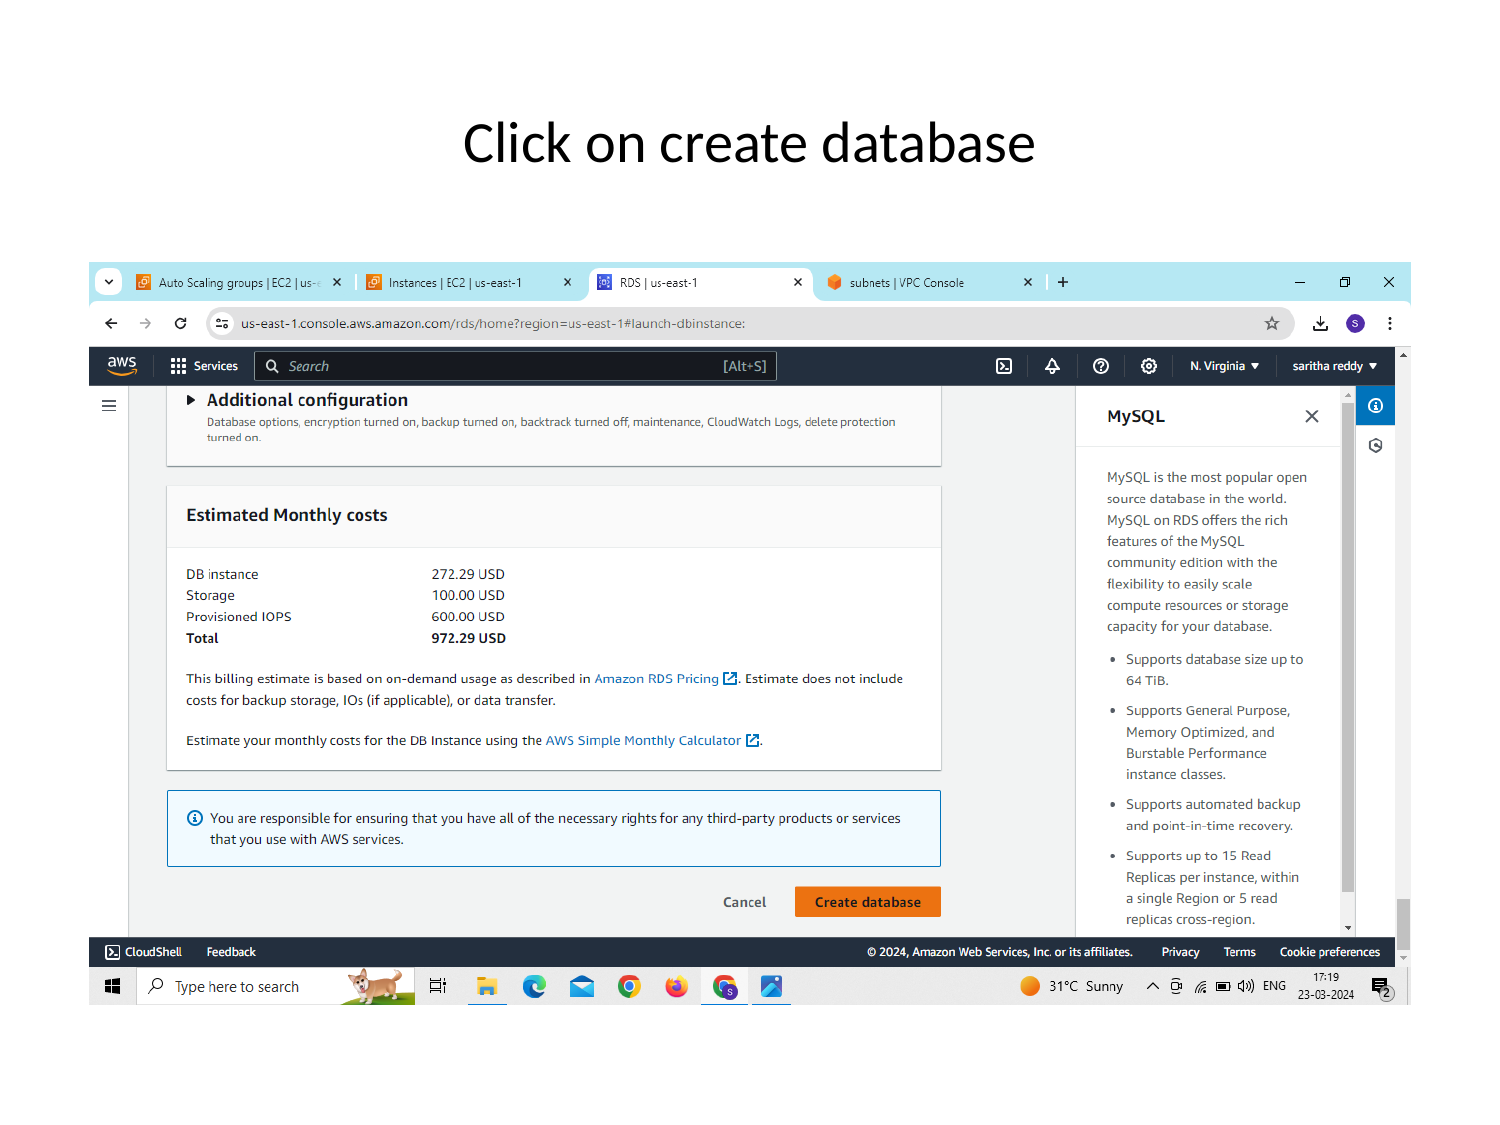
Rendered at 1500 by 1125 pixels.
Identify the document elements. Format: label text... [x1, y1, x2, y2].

title Click on create database [75, 45, 1425, 233]
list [89, 262, 1411, 1006]
